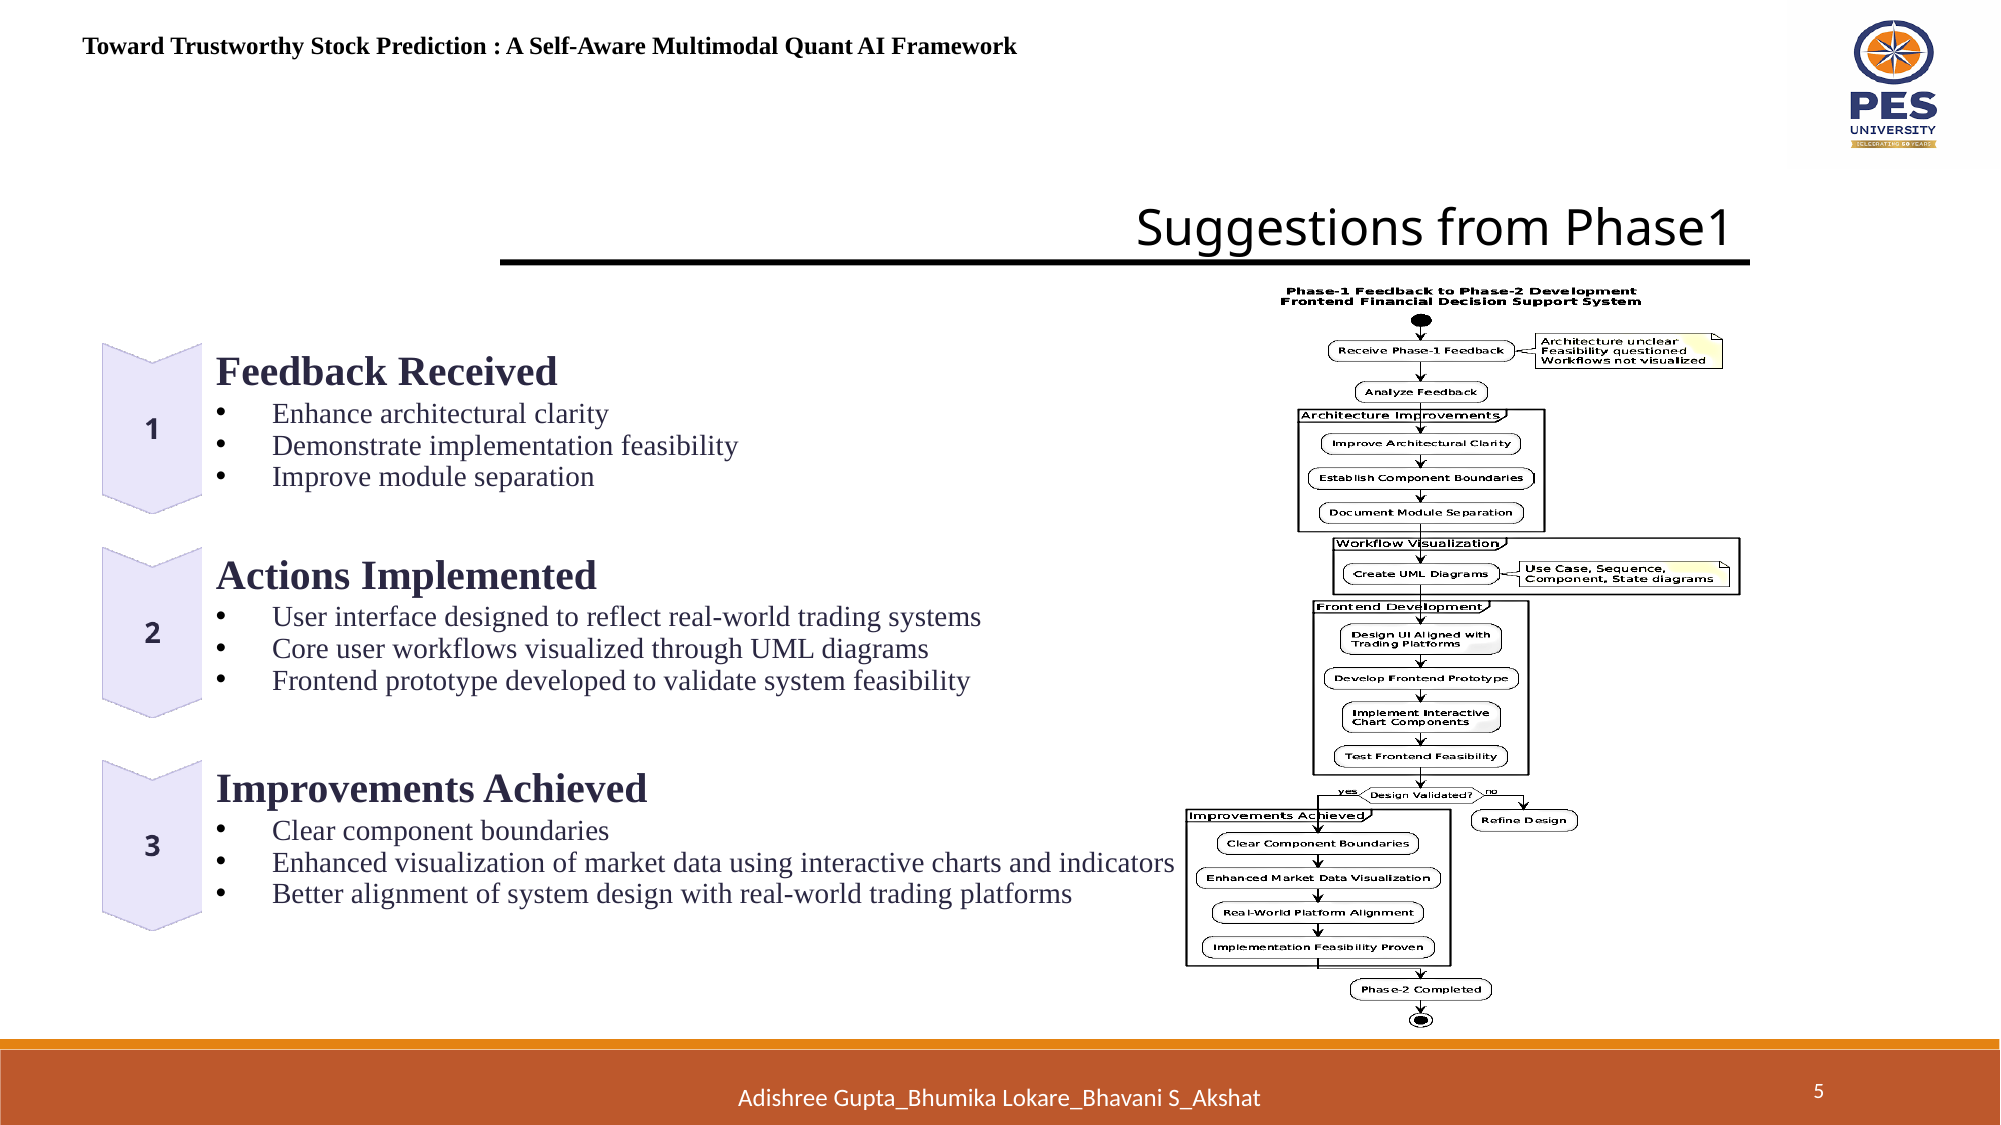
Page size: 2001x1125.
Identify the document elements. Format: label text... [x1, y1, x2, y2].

text_box Core user workflows visualized through UML diagrams [215, 638, 1169, 666]
text_box Better alignment of system design with real-world trading platforms [215, 883, 1169, 911]
picture [102, 546, 202, 718]
text_box Improvements Achieved [215, 780, 495, 812]
text_box Actions Implemented [215, 567, 465, 599]
text_box User interface designed to reflect real-world trading systems [215, 606, 1169, 634]
picture [102, 760, 202, 931]
text_box Adishree Gupta_Bhumika Lokare_Bhavani S_Akshat [669, 1074, 1330, 1120]
text_box Improve module separation [215, 466, 1169, 494]
text_box Enhance architectural clarity [215, 402, 1169, 430]
text_box Demonstrate implementation feasibility [215, 434, 1169, 462]
picture [1787, 0, 2000, 169]
text_box Enhanced visualization of market data using interactive charts and indicators [215, 851, 1169, 879]
slide_number 5 [1624, 1059, 1840, 1120]
text_box Suggestions from Phase1 [687, 187, 1750, 263]
picture [1174, 273, 1751, 1033]
text_box Toward Trustworthy Stock Prediction : A Self-Aware Multimodal Quant AI Framework [4, 17, 1097, 73]
text_box Frontend prototype developed to validate system feasibility [215, 670, 1169, 698]
text_box Feedback Received [215, 363, 465, 395]
text_box Clear component boundaries [215, 819, 1169, 847]
picture [102, 343, 202, 514]
text_box [500, 259, 1750, 266]
